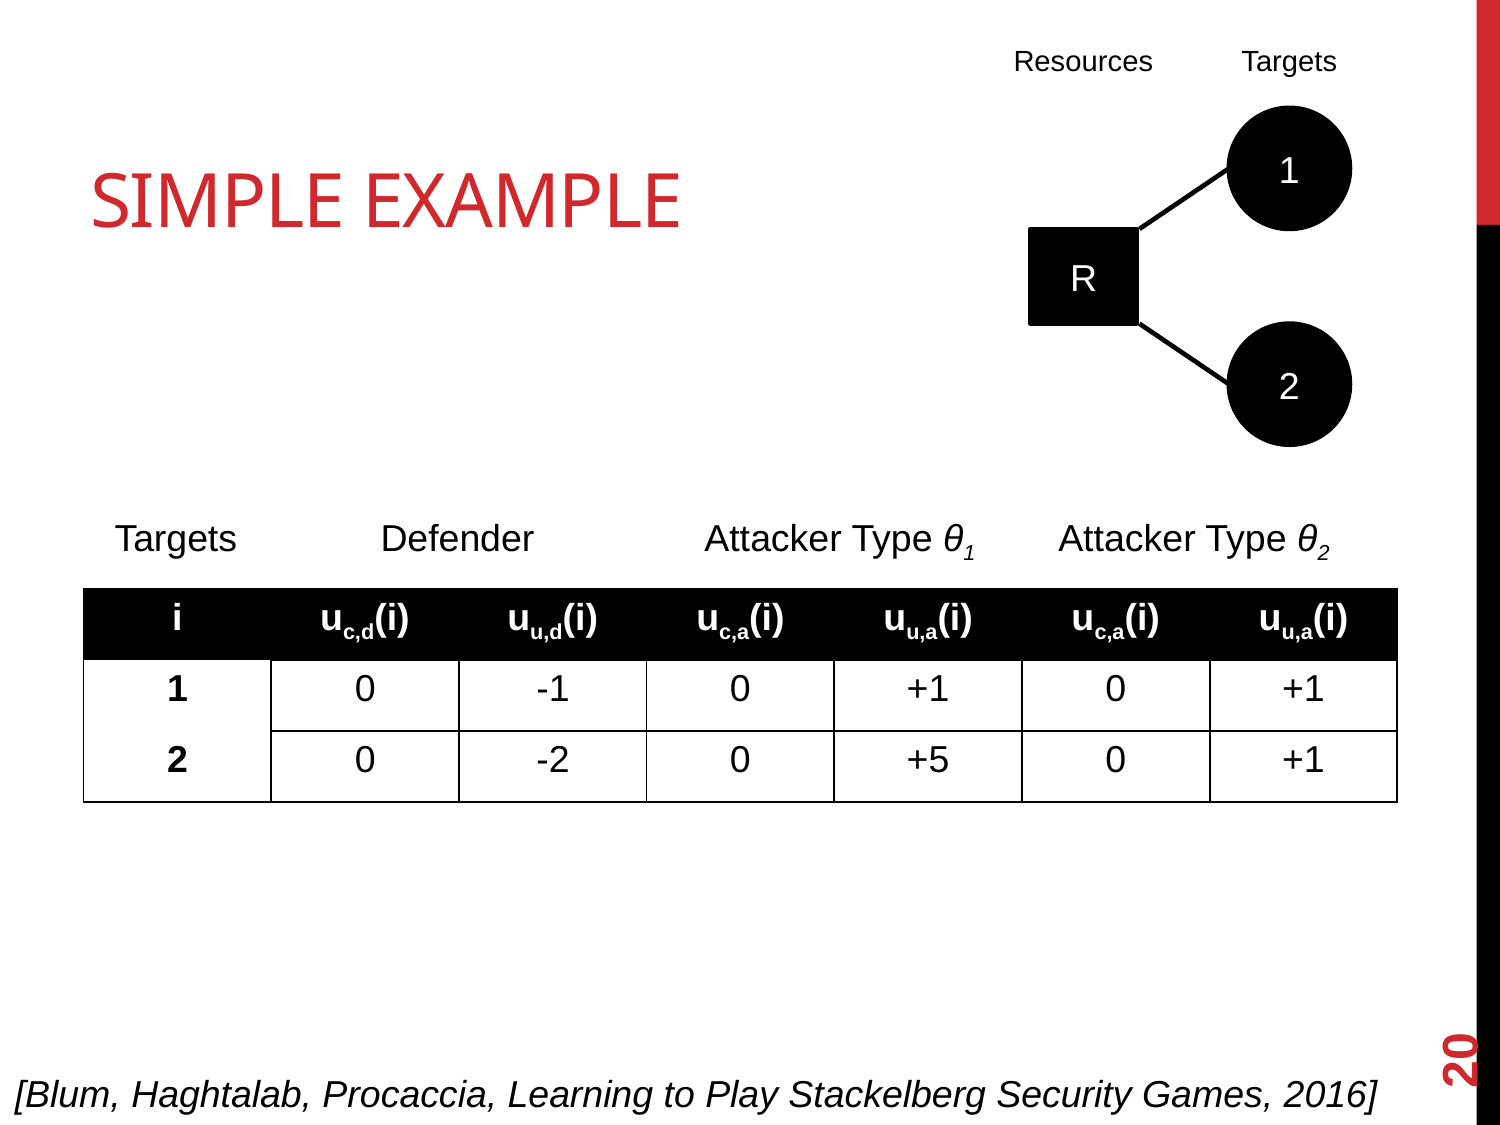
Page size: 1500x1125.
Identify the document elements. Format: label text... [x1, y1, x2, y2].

table_cell +1 [1211, 661, 1396, 730]
table_cell 2 [84, 731, 270, 801]
table_header uu,a(i) [1210, 590, 1396, 659]
table_cell +1 [835, 661, 1021, 730]
table_cell +1 [1211, 732, 1396, 801]
table_cell 0 [1023, 732, 1209, 801]
table_header uu,a(i) [834, 590, 1022, 659]
title Simple Example [75, 25, 1025, 250]
table_header uc,d(i) [271, 590, 459, 659]
table_header uc,a(i) [1022, 590, 1210, 659]
table_cell 0 [272, 732, 458, 801]
table_cell 0 [1023, 661, 1209, 730]
table_cell +5 [835, 732, 1021, 801]
table_header uc,a(i) [647, 590, 834, 659]
table_cell -1 [460, 661, 646, 730]
text_box [Blum, Haghtalab, Procaccia, Learning to Play Stackelberg Security Games, 2016] [0, 1062, 1398, 1123]
table_cell 0 [647, 732, 833, 801]
table_cell 0 [647, 661, 833, 730]
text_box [995, 34, 1138, 325]
table_cell 0 [272, 661, 458, 730]
table_cell 1 [84, 660, 270, 731]
slide_number 20 [1427, 887, 1488, 1104]
table_header uu,d(i) [459, 590, 647, 659]
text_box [83, 505, 1351, 568]
table_header i [84, 590, 271, 660]
table_cell -2 [460, 732, 646, 801]
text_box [1138, 34, 1378, 446]
